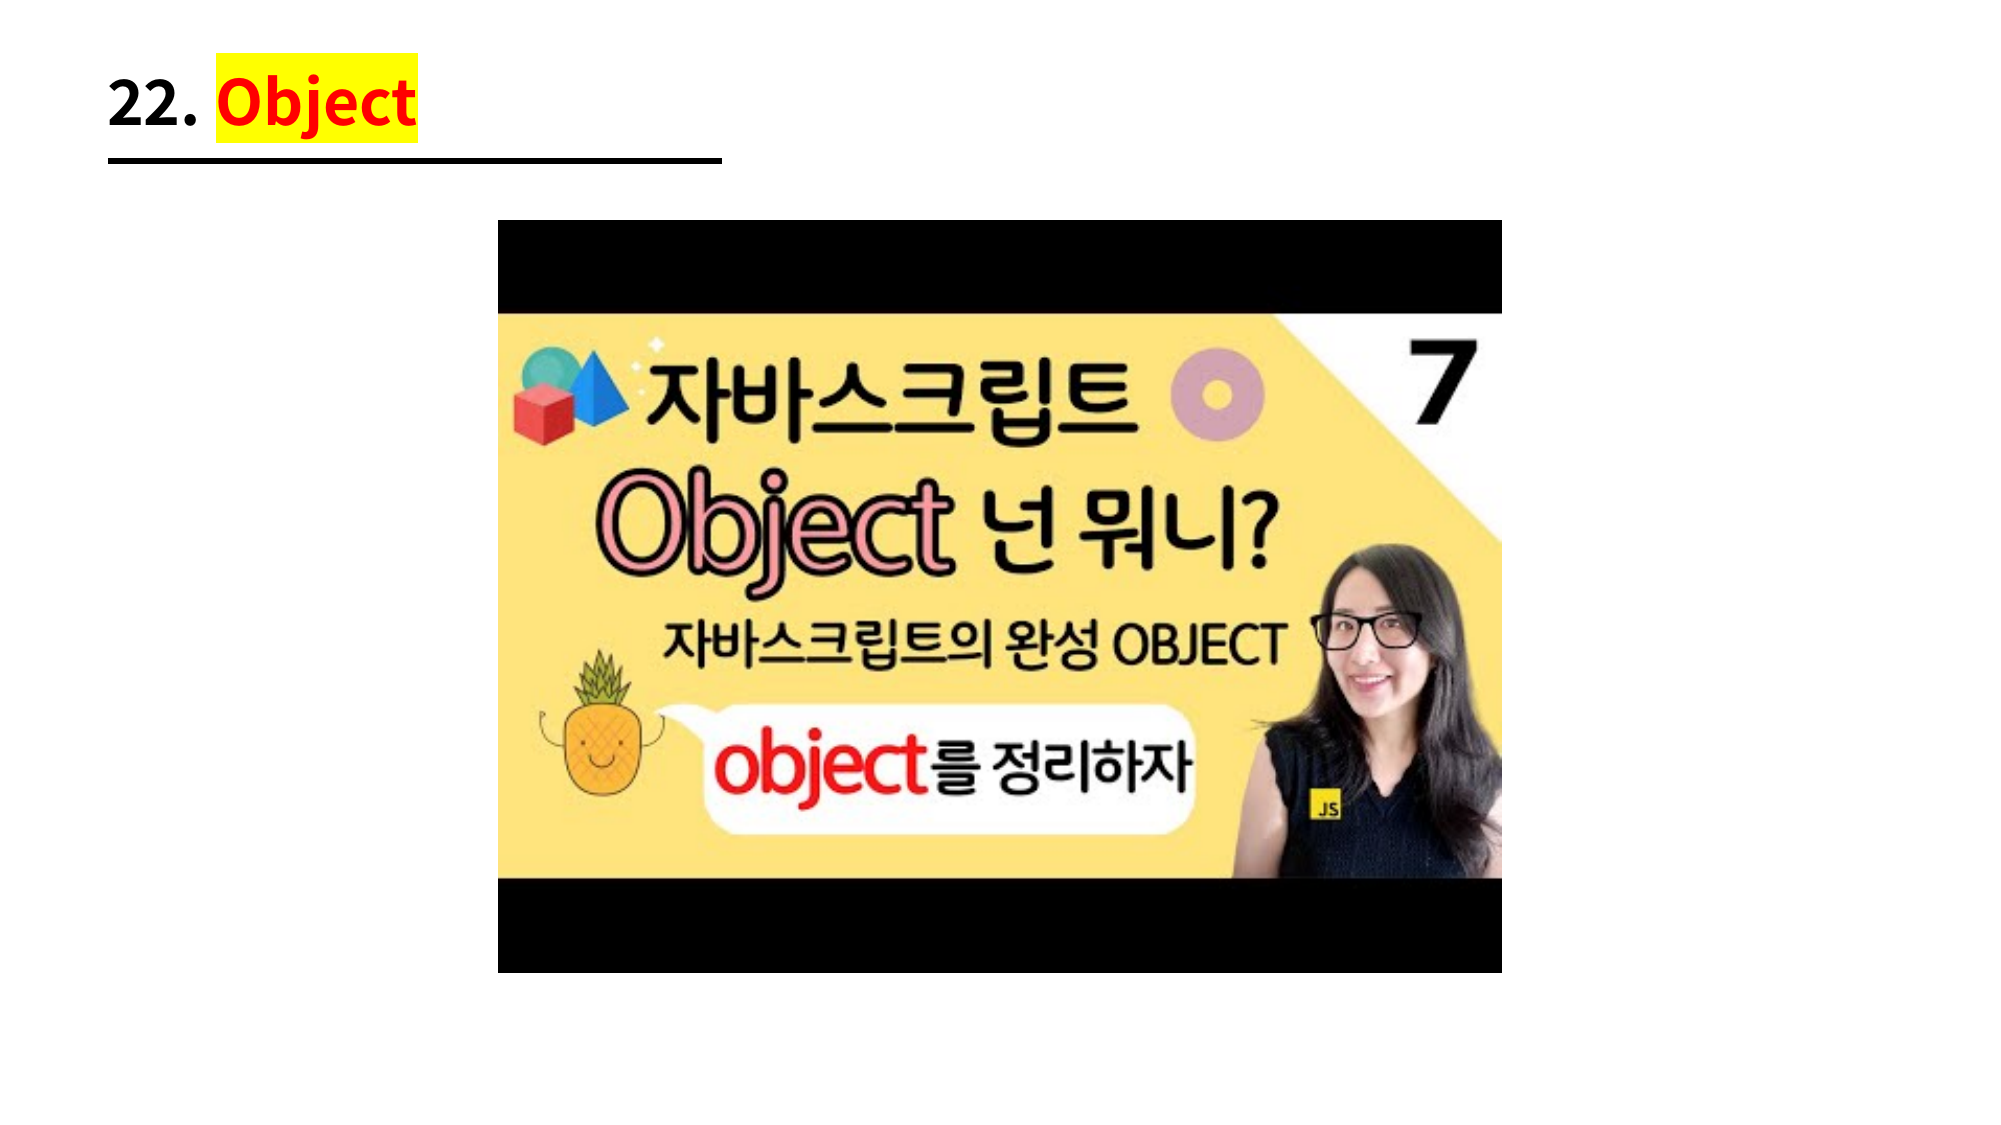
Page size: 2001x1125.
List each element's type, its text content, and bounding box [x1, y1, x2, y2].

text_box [496, 219, 1503, 975]
text_box 22. Object [92, 55, 434, 146]
